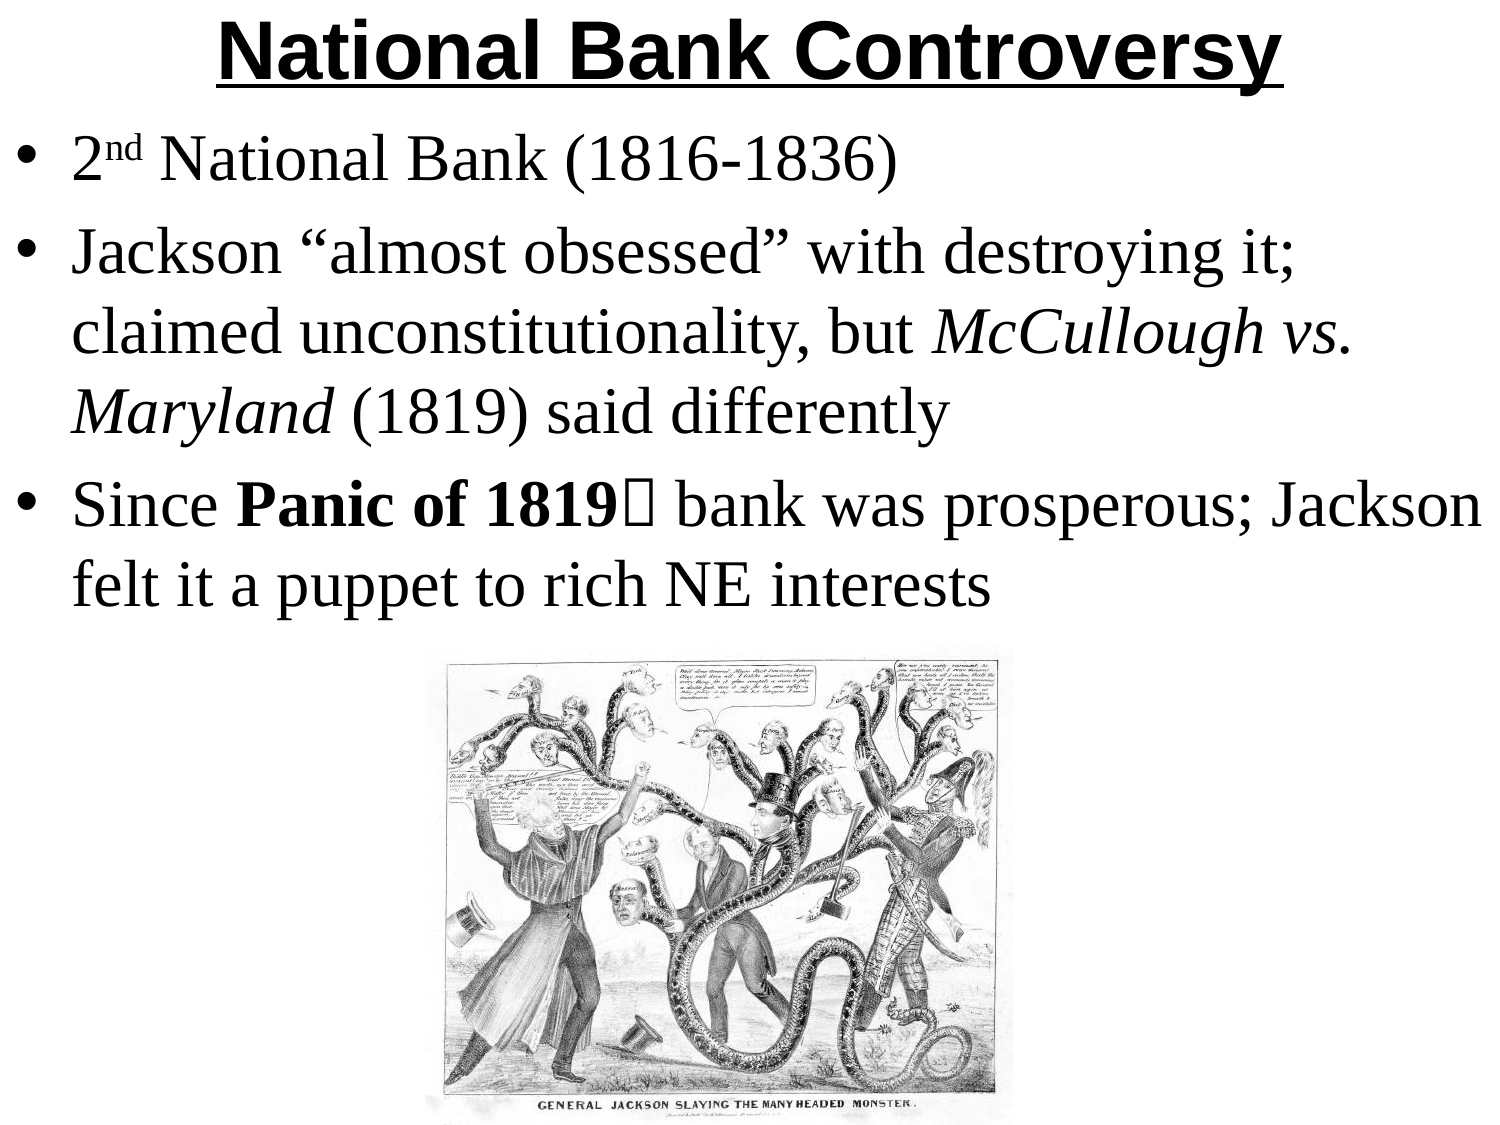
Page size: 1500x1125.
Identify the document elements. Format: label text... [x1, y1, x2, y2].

picture [425, 645, 1013, 1125]
title National Bank Controversy [0, 0, 1500, 106]
list 2nd National Bank (1816-1836) Jackson “almost obsessed” with destroying it; claimed unconstitutionality, but McCullough vs. Maryland (1819) said differently Since Panic of 1819 bank was prosperous; Jackson felt it a puppet to rich NE interests [0, 106, 1500, 849]
